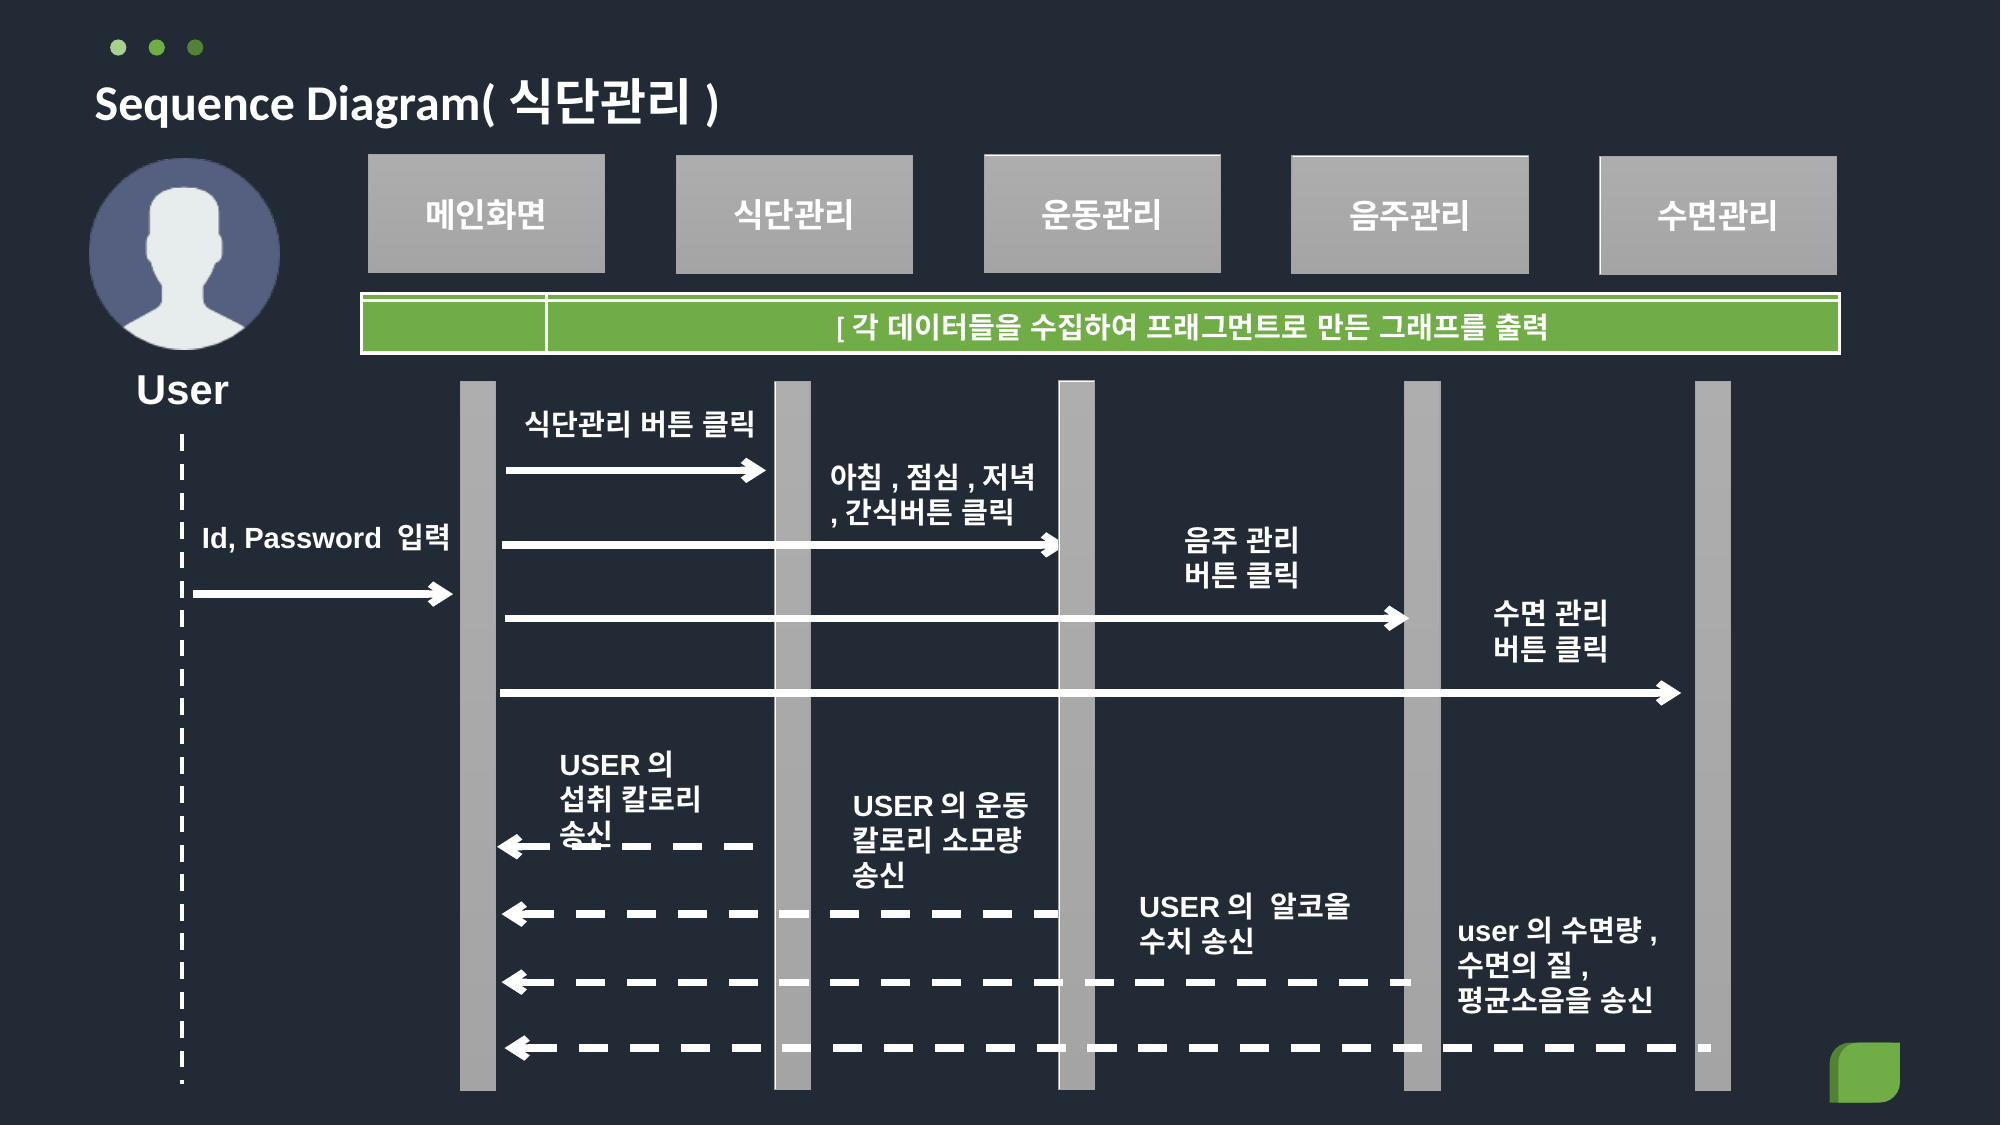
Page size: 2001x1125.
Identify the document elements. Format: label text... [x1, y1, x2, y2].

text_box [1695, 381, 1731, 1091]
text_box [각 데이터들을 수집하여 프래그먼트로 만든 그래프를 출력 [360, 292, 1841, 355]
text_box [460, 381, 496, 398]
text_box USER의 운동 칼로리 소모량 송신 [838, 780, 1050, 900]
text_box 수면관리 [1599, 156, 1837, 275]
text_box 식단관리 [676, 155, 913, 274]
title Sequence Diagram(식단관리) [88, 45, 1889, 164]
text_box [1058, 1049, 1095, 1090]
text_box user의 수면량,수면의 질, 평균소음을 송신 [1442, 904, 1700, 1025]
text_box [774, 697, 811, 914]
text_box [774, 983, 811, 1048]
text_box [460, 449, 496, 511]
text_box [1058, 380, 1095, 615]
text_box [460, 562, 496, 758]
text_box [774, 381, 811, 398]
text_box [774, 915, 811, 982]
text_box User [103, 355, 262, 421]
text_box [1058, 983, 1095, 1048]
text_box USER의 알코올 수치 송신 [1124, 880, 1384, 966]
text_box Id, Password 입력 [147, 511, 506, 562]
text_box [1058, 622, 1095, 689]
text_box USER의 섭취 칼로리 송신 [544, 739, 750, 846]
text_box USER의 섭취 칼로리 송신 [544, 847, 750, 859]
text_box 수면 관리 버튼 클릭 [1478, 588, 1662, 674]
picture [89, 158, 280, 350]
text_box [1404, 381, 1441, 689]
text_box [1404, 697, 1441, 1048]
text_box 운동관리 [984, 154, 1221, 273]
text_box 아침,점심,저녁 ,간식버튼 클릭 [815, 451, 1055, 537]
text_box 음주관리 [1291, 155, 1529, 274]
text_box 음주 관리 버튼 클릭 [1169, 514, 1328, 600]
text_box 식단관리 버튼 클릭 [460, 398, 821, 449]
text_box [1058, 697, 1095, 982]
text_box [774, 549, 811, 615]
text_box [774, 449, 811, 541]
text_box [460, 760, 496, 1091]
text_box [774, 622, 811, 689]
text_box [774, 1049, 811, 1090]
text_box [1404, 1049, 1441, 1091]
text_box 메인화면 [368, 154, 605, 273]
